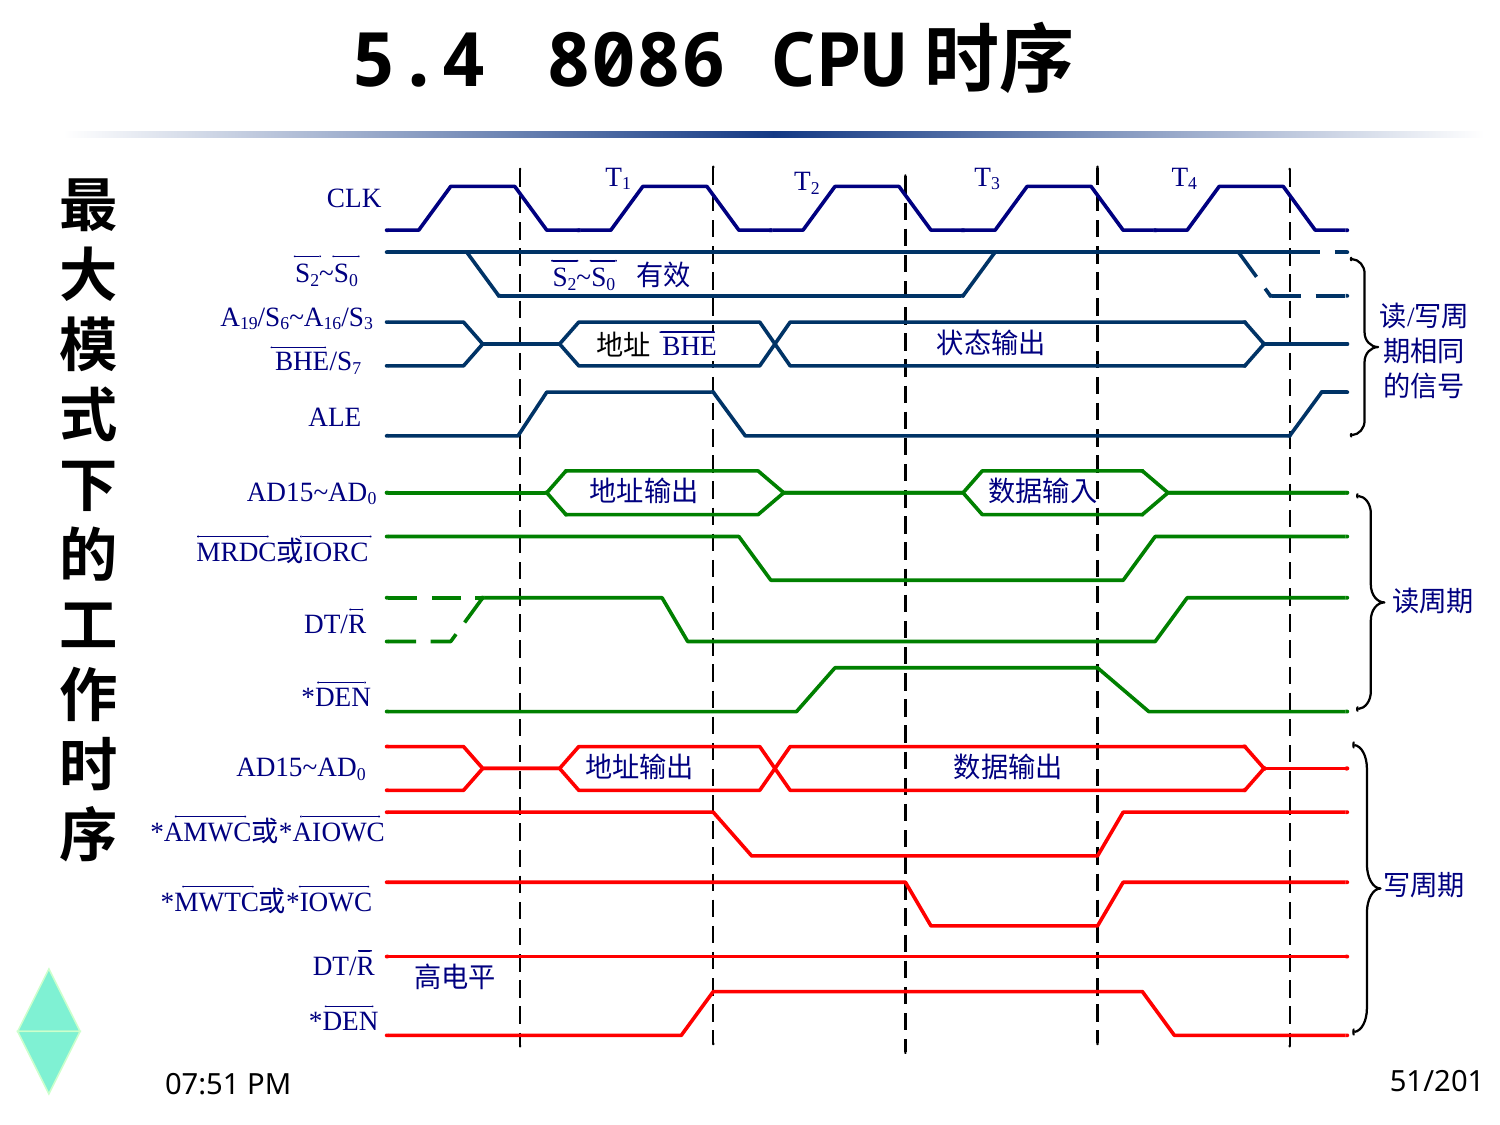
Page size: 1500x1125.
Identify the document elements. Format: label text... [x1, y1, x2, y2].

text_box 5.4 8086 CPU时序 [336, 11, 1152, 102]
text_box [135, 157, 1489, 1059]
slide_number 51/201 [1186, 1034, 1500, 1111]
text_box 最大模式下的工作时序 [41, 160, 131, 876]
slide_number 下午8时26分 [149, 1067, 463, 1113]
